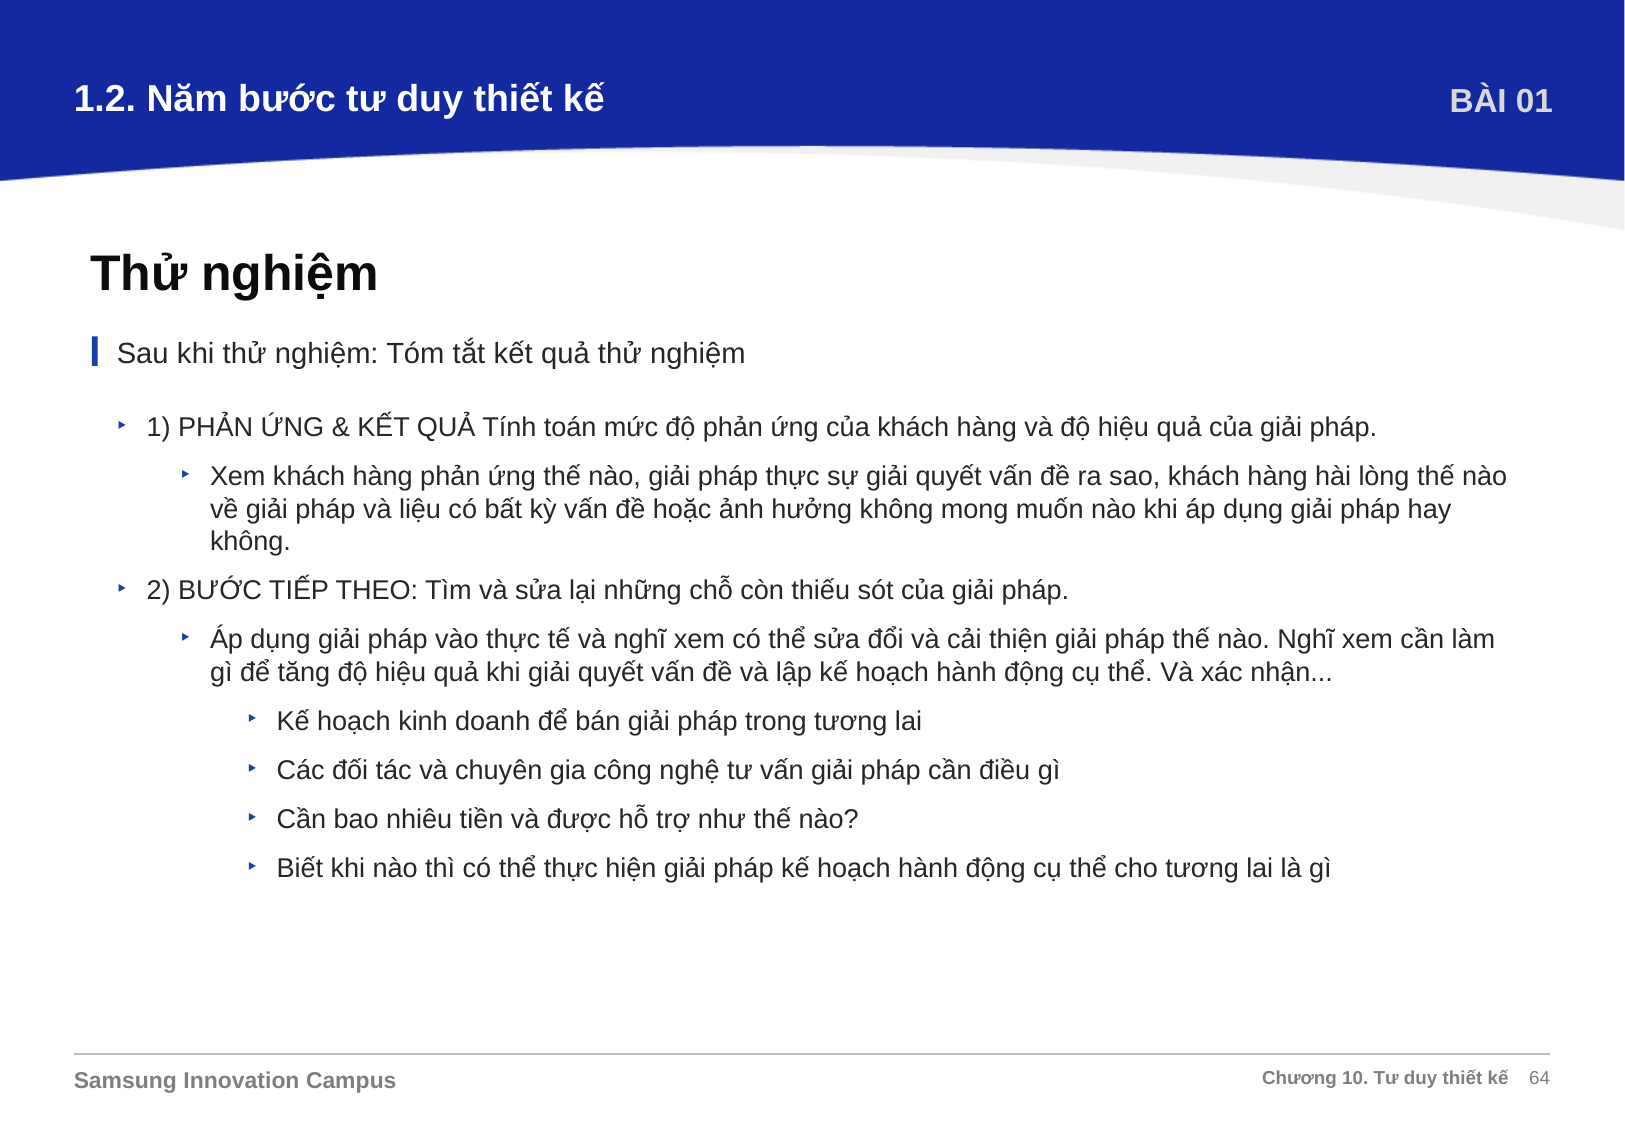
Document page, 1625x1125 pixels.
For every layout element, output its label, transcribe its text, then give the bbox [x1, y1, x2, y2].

text_box 1) PHẢN ỨNG & KẾT QUẢ Tính toán mức độ phản ứng của khách hàng và độ hiệu quả của giải pháp. Xem khách hàng phản ứng thế nào, giải pháp thực sự giải quyết vấn đề ra sao, khách hàng hài lòng thế nào về giải pháp và liệu có bất kỳ vấn đề hoặc ảnh hưởng không mong muốn nào khi áp dụng giải pháp hay không. 2) BƯỚC TIẾP THEO: Tìm và sửa lại những chỗ còn thiếu sót của giải pháp. Áp dụng giải pháp vào thực tế và nghĩ xem có thể sửa đổi và cải thiện giải pháp thế nào. Nghĩ xem cần làm gì để tăng độ hiệu quả khi giải quyết vấn đề và lập kế hoạch hành động cụ thể. Và xác nhận... Kế hoạch kinh doanh để bán giải pháp trong tương lai Các đối tác và chuyên gia công nghệ tư vấn giải pháp cần điều gì Cần bao nhiêu tiền và được hỗ trợ như thế nào? Biết khi nào thì có thể thực hiện giải pháp kế hoạch hành động cụ thể cho tương lai là gì [116, 397, 1533, 895]
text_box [91, 334, 1533, 371]
picture [0, 0, 1625, 1125]
text_box Thử nghiệm [89, 240, 1533, 301]
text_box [73, 73, 1554, 120]
